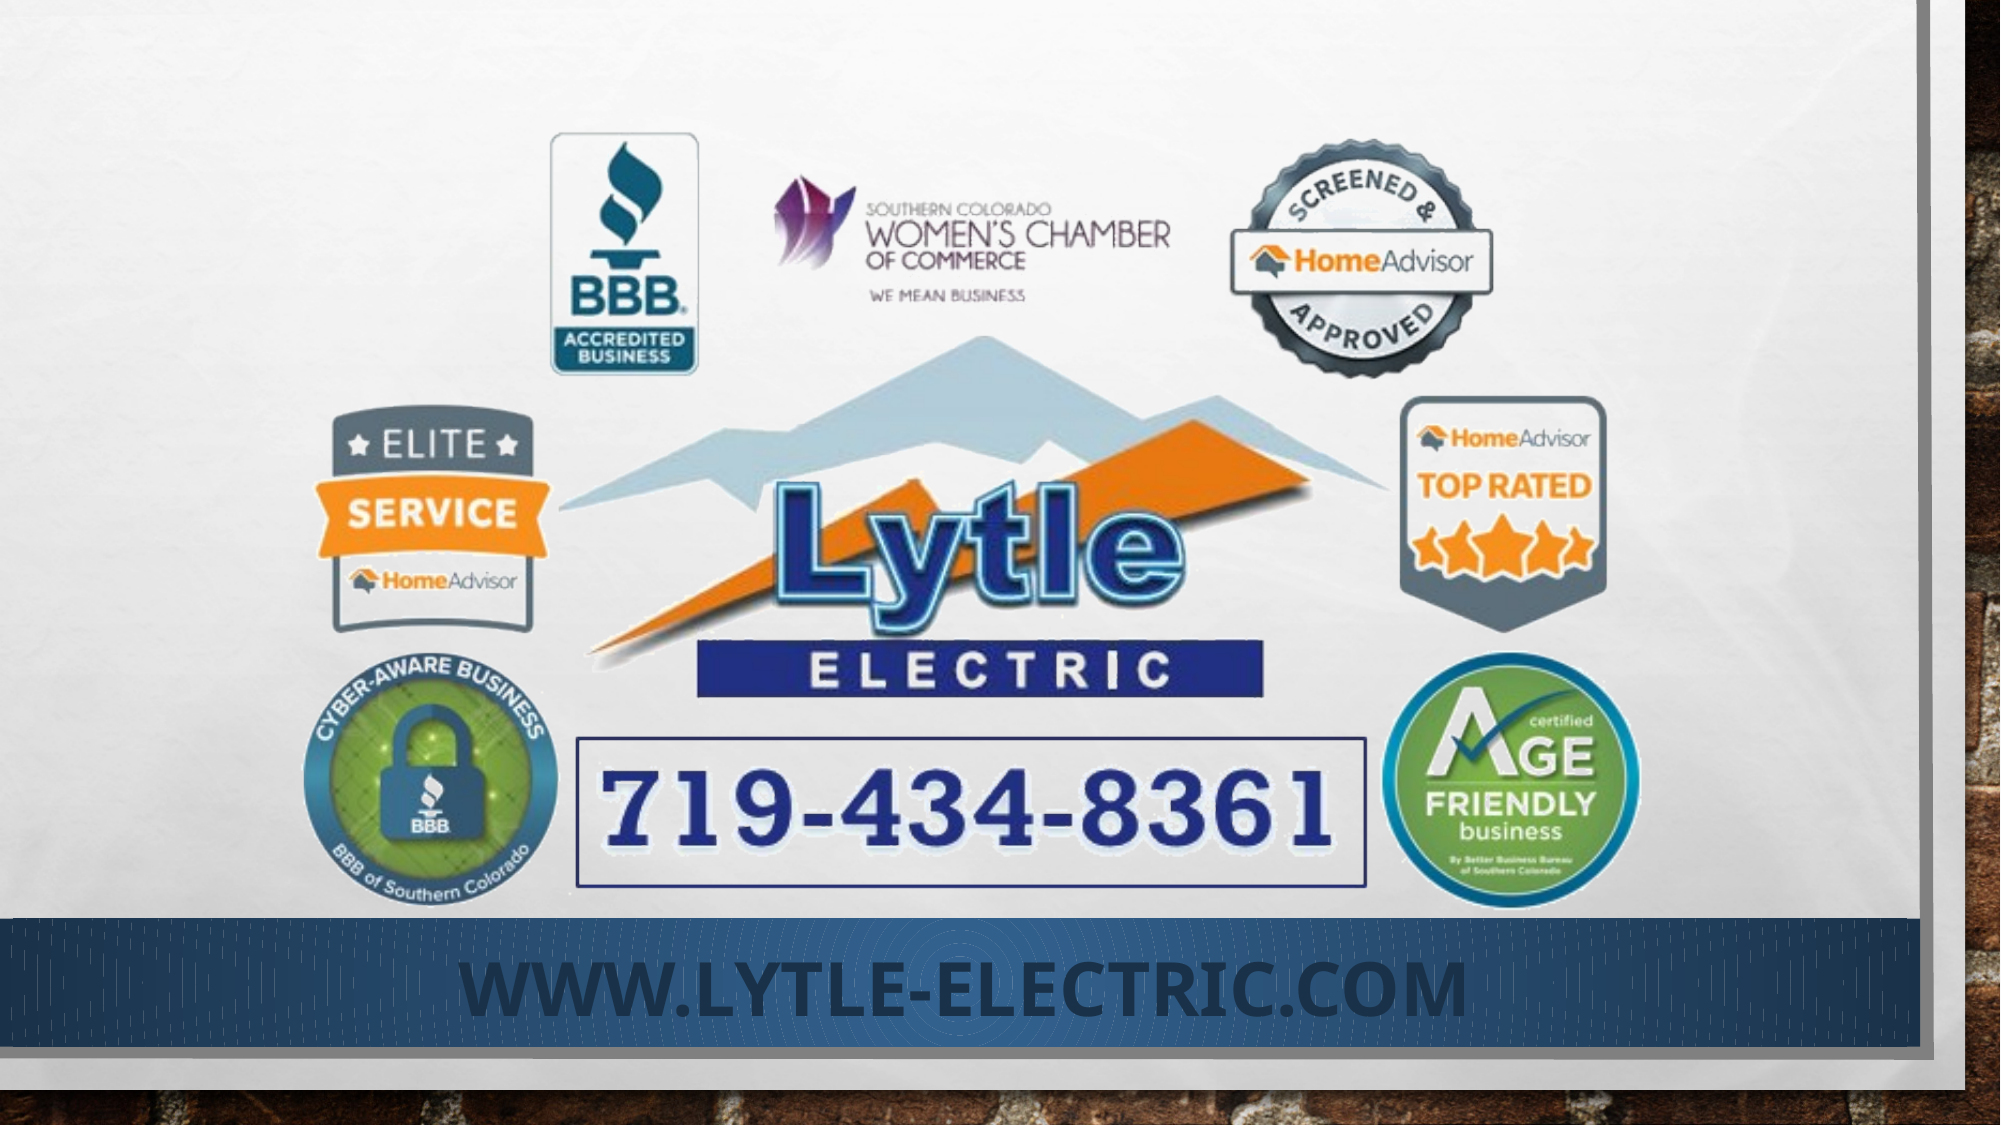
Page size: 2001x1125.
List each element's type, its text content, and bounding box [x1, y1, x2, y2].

picture [273, 109, 1657, 934]
picture [0, 0, 2000, 1125]
text_box WWW.LYTLE-ELECTRIC.COM [159, 933, 1771, 1039]
